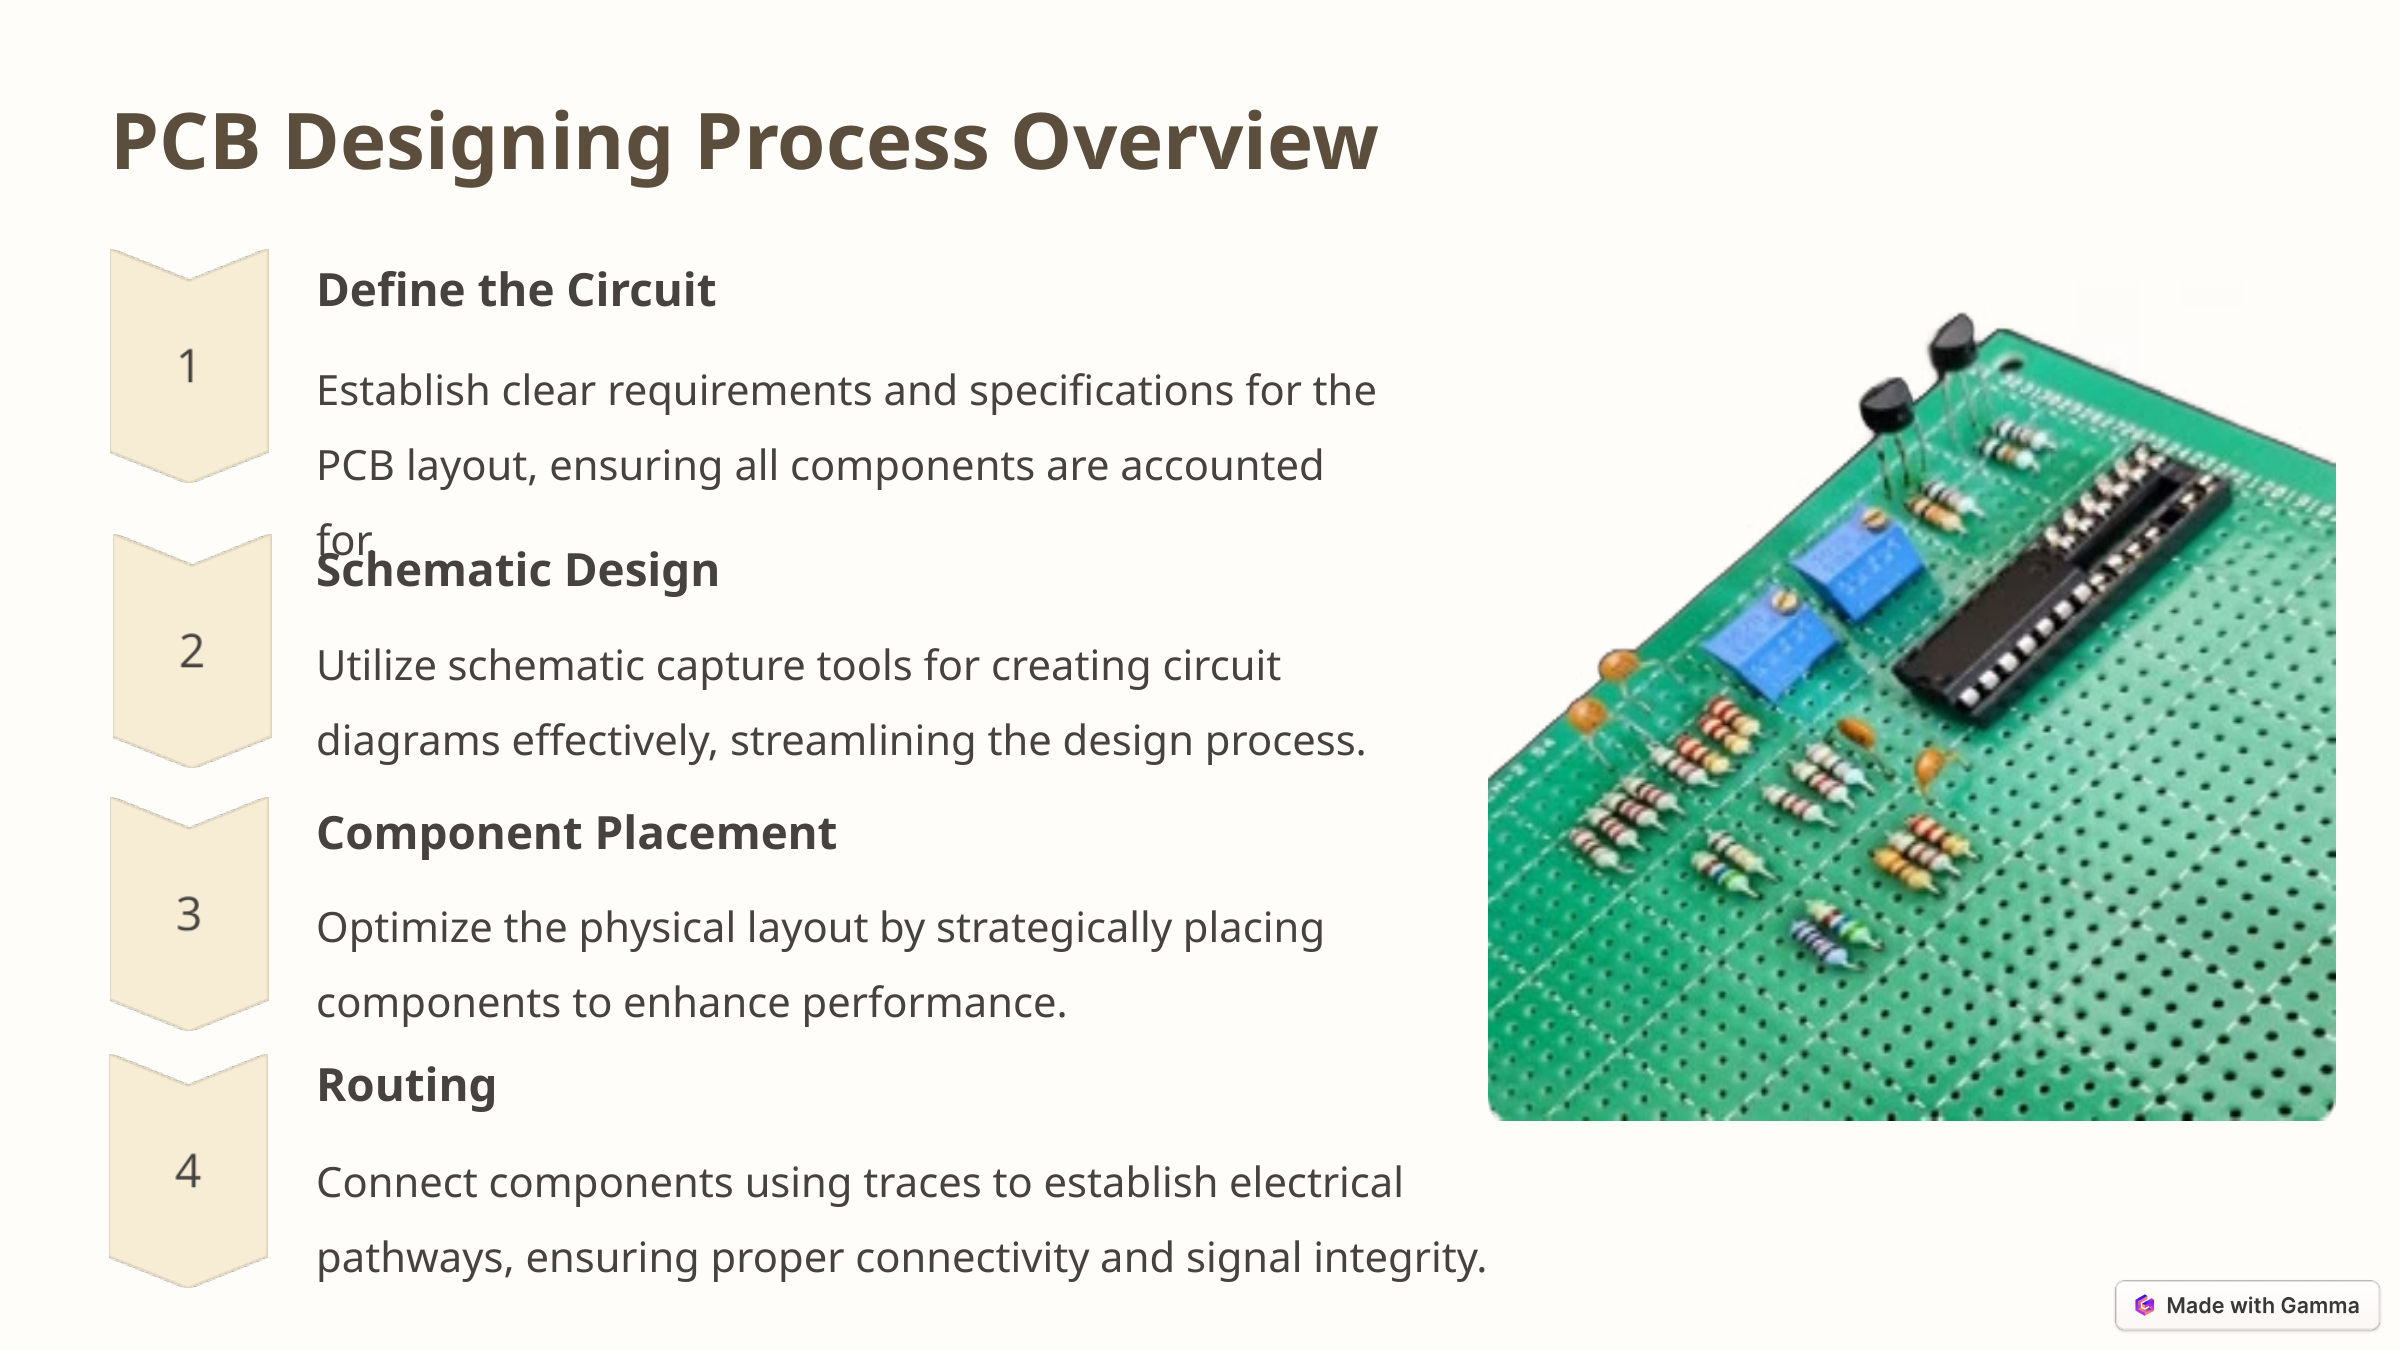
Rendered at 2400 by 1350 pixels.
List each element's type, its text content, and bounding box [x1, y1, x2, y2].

picture [2106, 1271, 2389, 1339]
text_box Routing [316, 1062, 712, 1112]
picture [110, 797, 269, 1031]
picture [109, 1054, 268, 1288]
text_box Utilize schematic capture tools for creating circuit diagrams effectively, streamlining the design process. [316, 613, 1390, 715]
picture [113, 534, 272, 768]
picture [110, 249, 269, 483]
text_box Define the Circuit [316, 266, 712, 317]
text_box Connect components using traces to establish electrical pathways, ensuring proper connectivity and signal integrity. [316, 1130, 1489, 1232]
text_box Schematic Design [316, 547, 712, 597]
text_box PCB Designing Process Overview [110, 86, 1567, 285]
text_box Optimize the physical layout by strategically placing components to enhance performance. [316, 875, 1390, 977]
text_box Component Placement [316, 809, 786, 860]
picture [1488, 281, 2336, 1121]
text_box Establish clear requirements and specifications for the PCB layout, ensuring all components are accounted for. [316, 338, 1390, 440]
